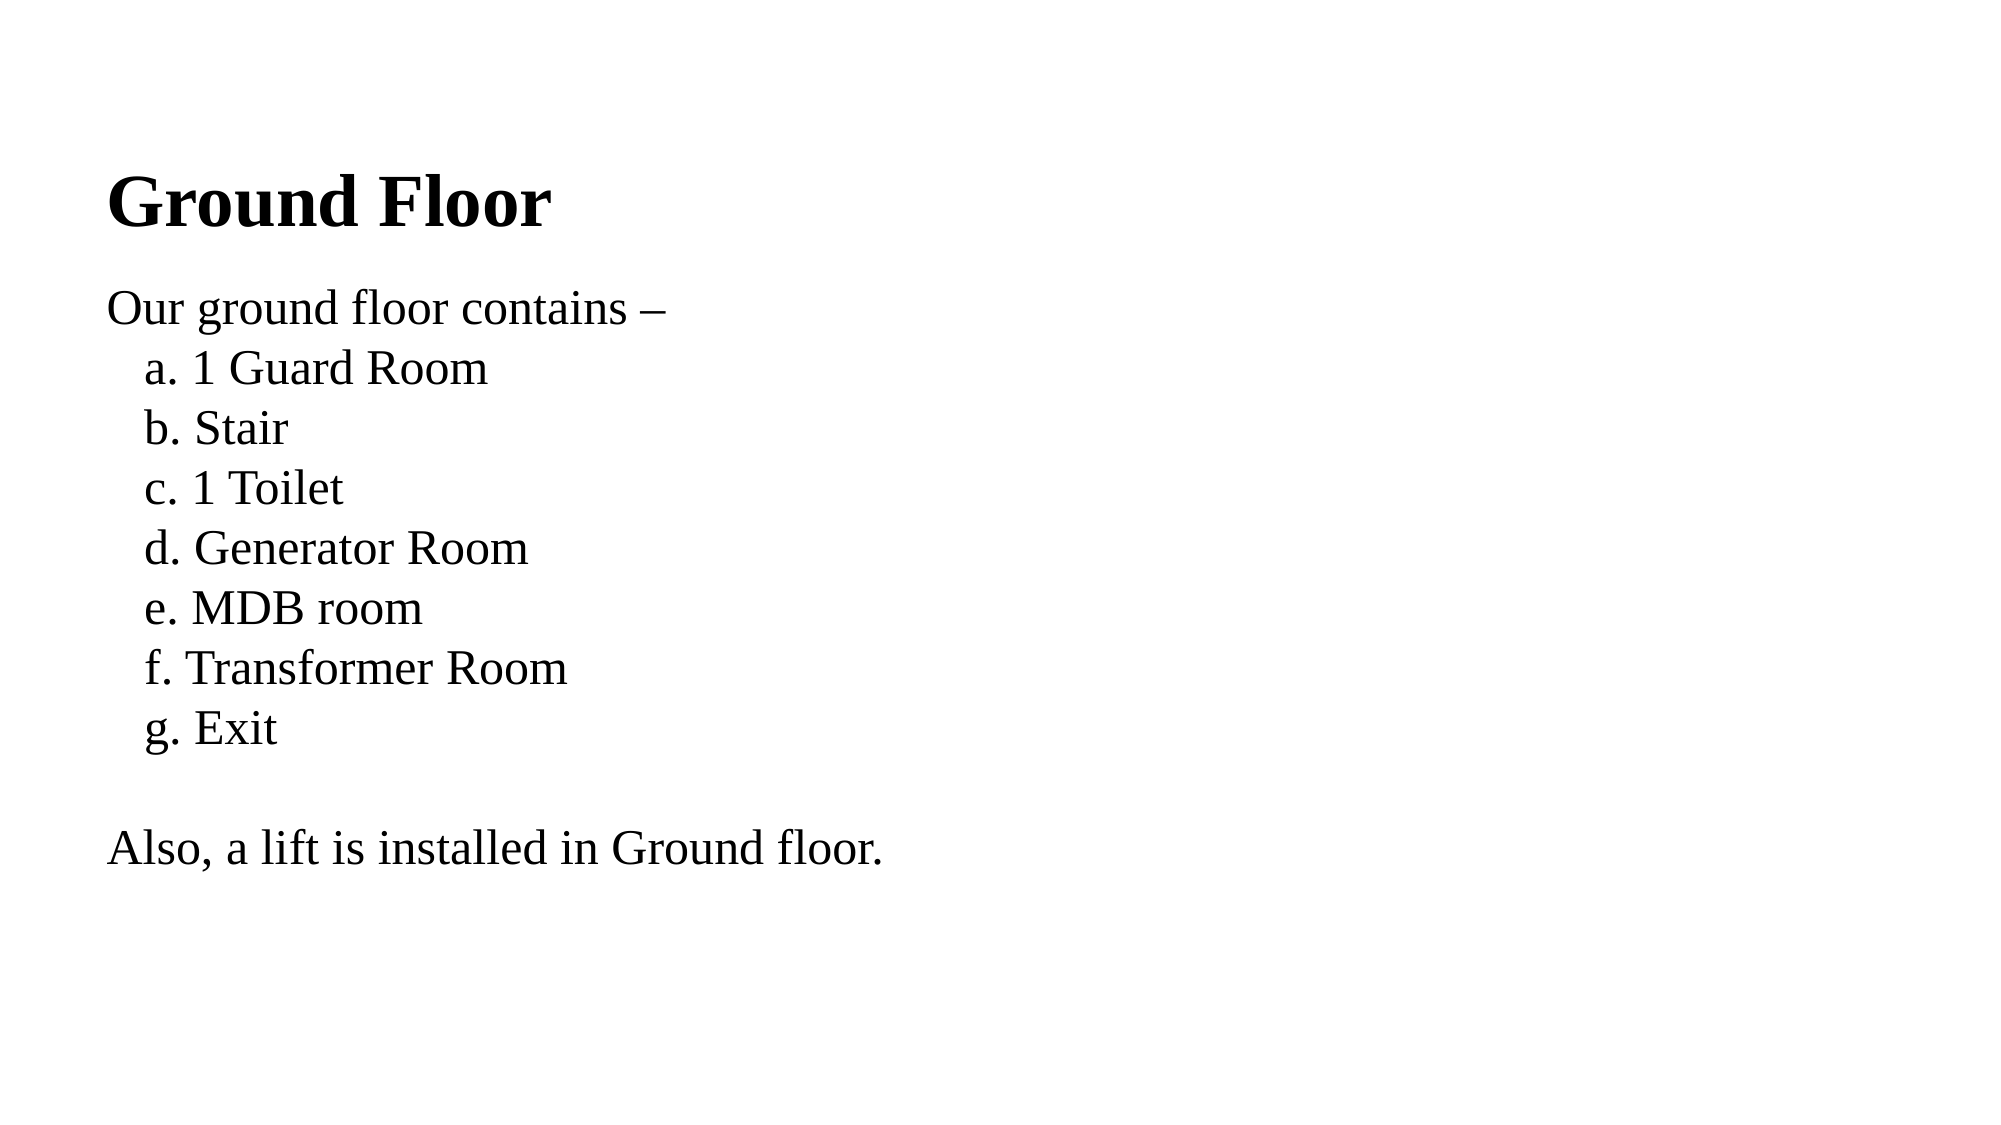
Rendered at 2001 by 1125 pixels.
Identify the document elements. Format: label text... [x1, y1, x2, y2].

text_box Ground Floor [91, 143, 717, 249]
text_box Our ground floor contains – a. 1 Guard Room b. Stair c. 1 Toilet d. Generator Room e. MDB room f. Transformer Room g. Exit Also, a lift is installed in Ground floor. [91, 267, 1644, 882]
